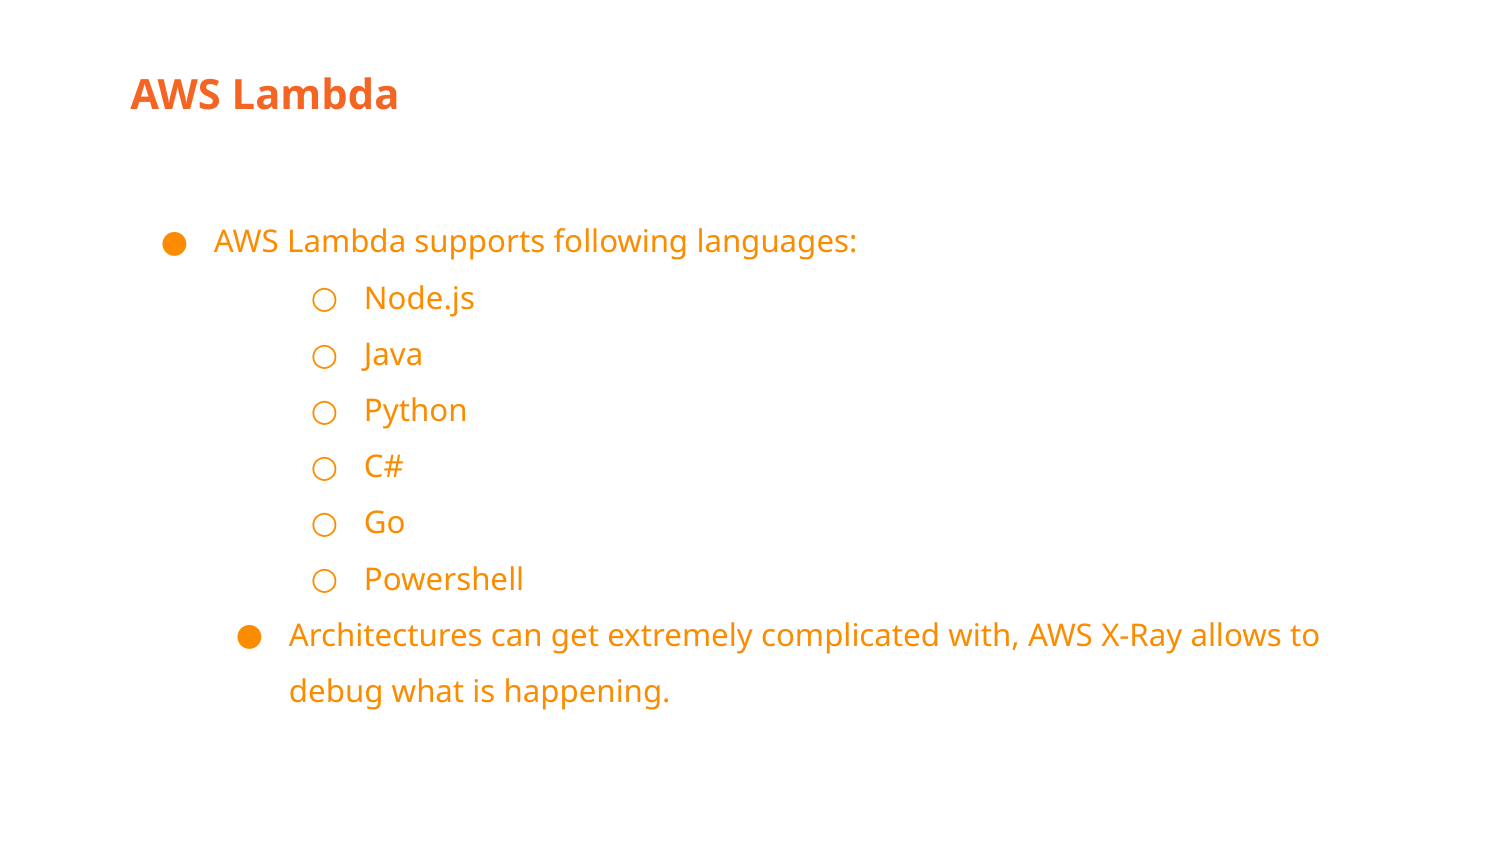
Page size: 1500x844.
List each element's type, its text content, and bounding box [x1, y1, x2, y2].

title AWS Lambda supports following languages: Node.js Java Python C# Go Powershell Architectures can get extremely complicated with, AWS X-Ray allows to debug what is happening. [123, 187, 1412, 752]
title AWS Lambda [115, 52, 1339, 179]
